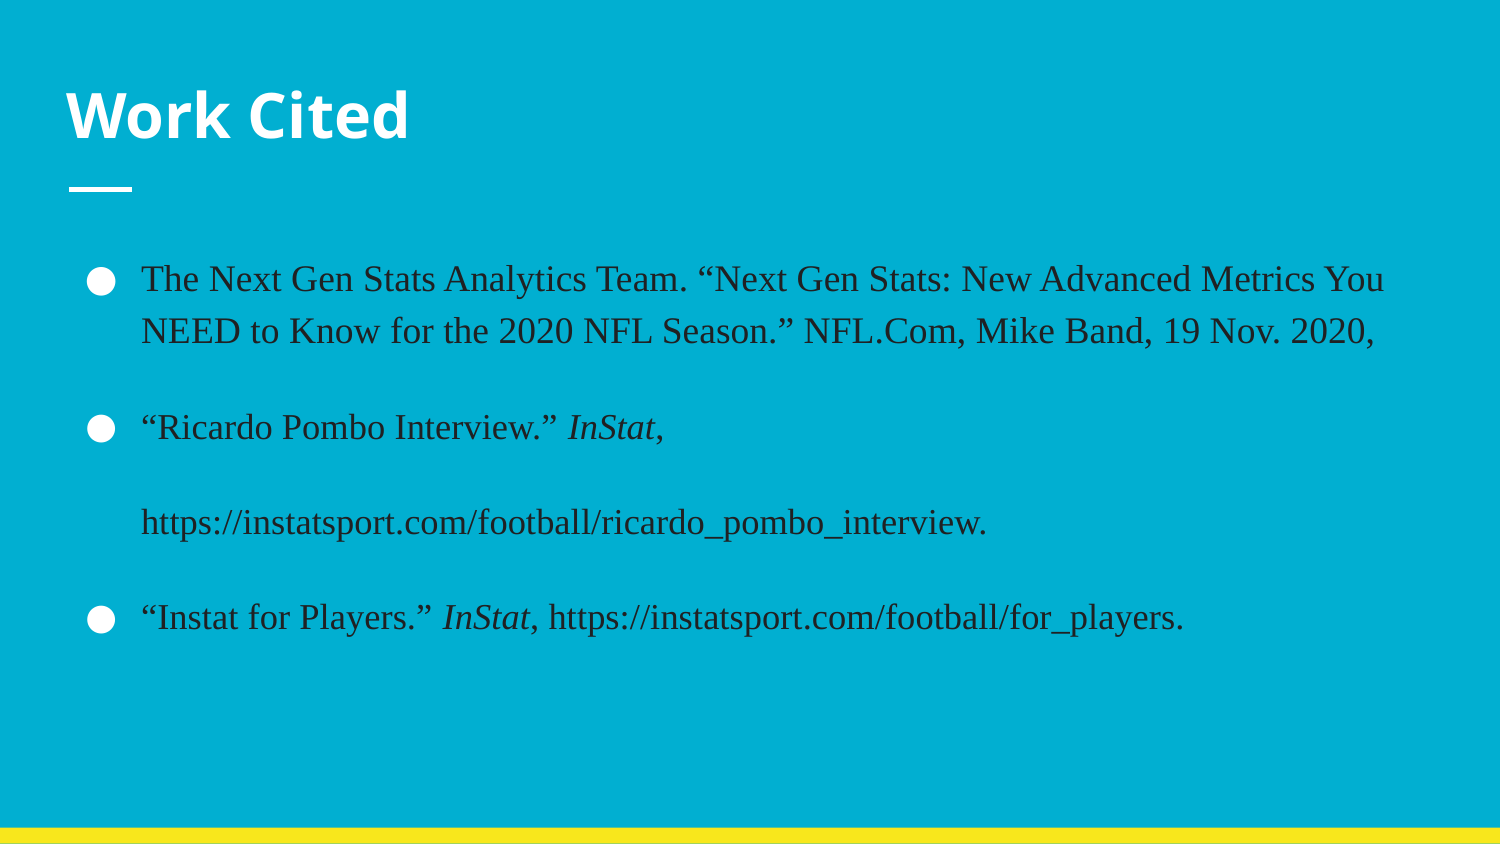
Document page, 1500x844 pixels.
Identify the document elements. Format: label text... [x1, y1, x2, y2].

list The Next Gen Stats Analytics Team. “Next Gen Stats: New Advanced Metrics You NEED to Know for the 2020 NFL Season.” NFL.Com, Mike Band, 19 Nov. 2020, “Ricardo Pombo Interview.” InStat, https://instatsport.com/football/ricardo_pombo_interview. “Instat for Players.” InStat, https://instatsport.com/football/for_players. [51, 232, 1449, 750]
title Work Cited [51, 61, 1449, 167]
